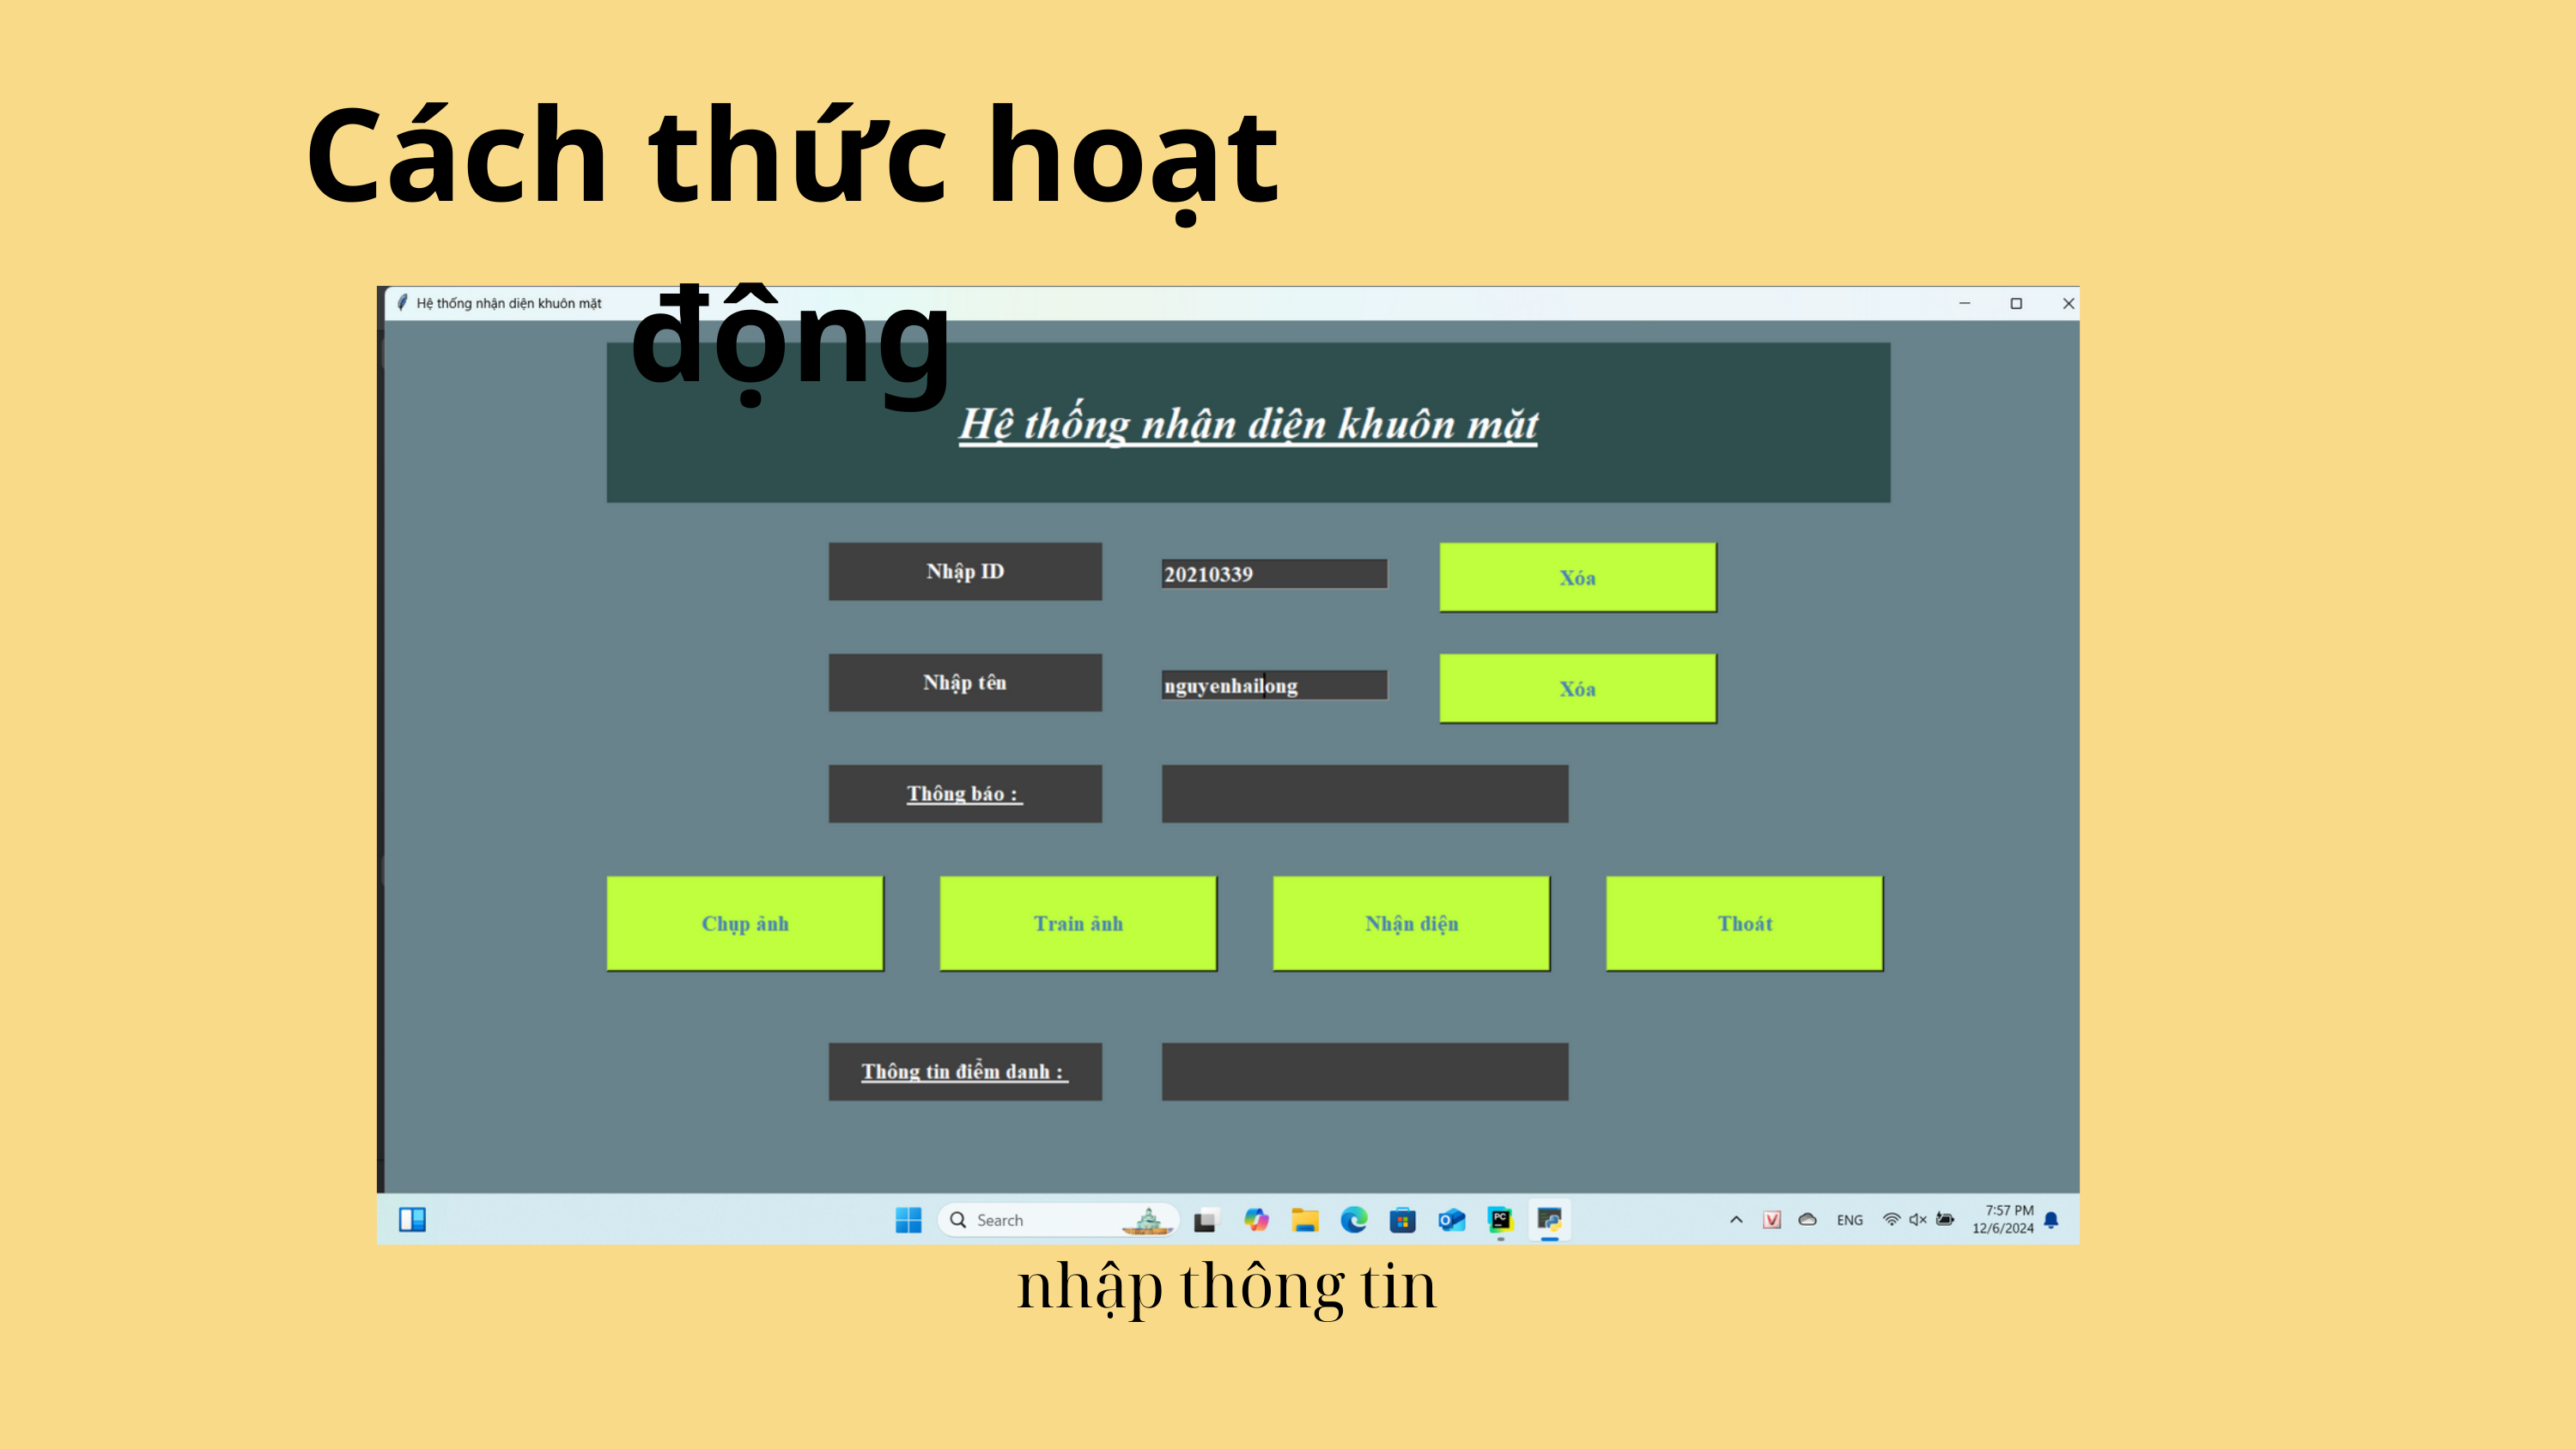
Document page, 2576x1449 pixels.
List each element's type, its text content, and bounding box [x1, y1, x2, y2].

text_box [376, 286, 2081, 1234]
text_box nhập thông tin [376, 1234, 2081, 1320]
text_box Cách thức hoạt động [121, 46, 1464, 408]
